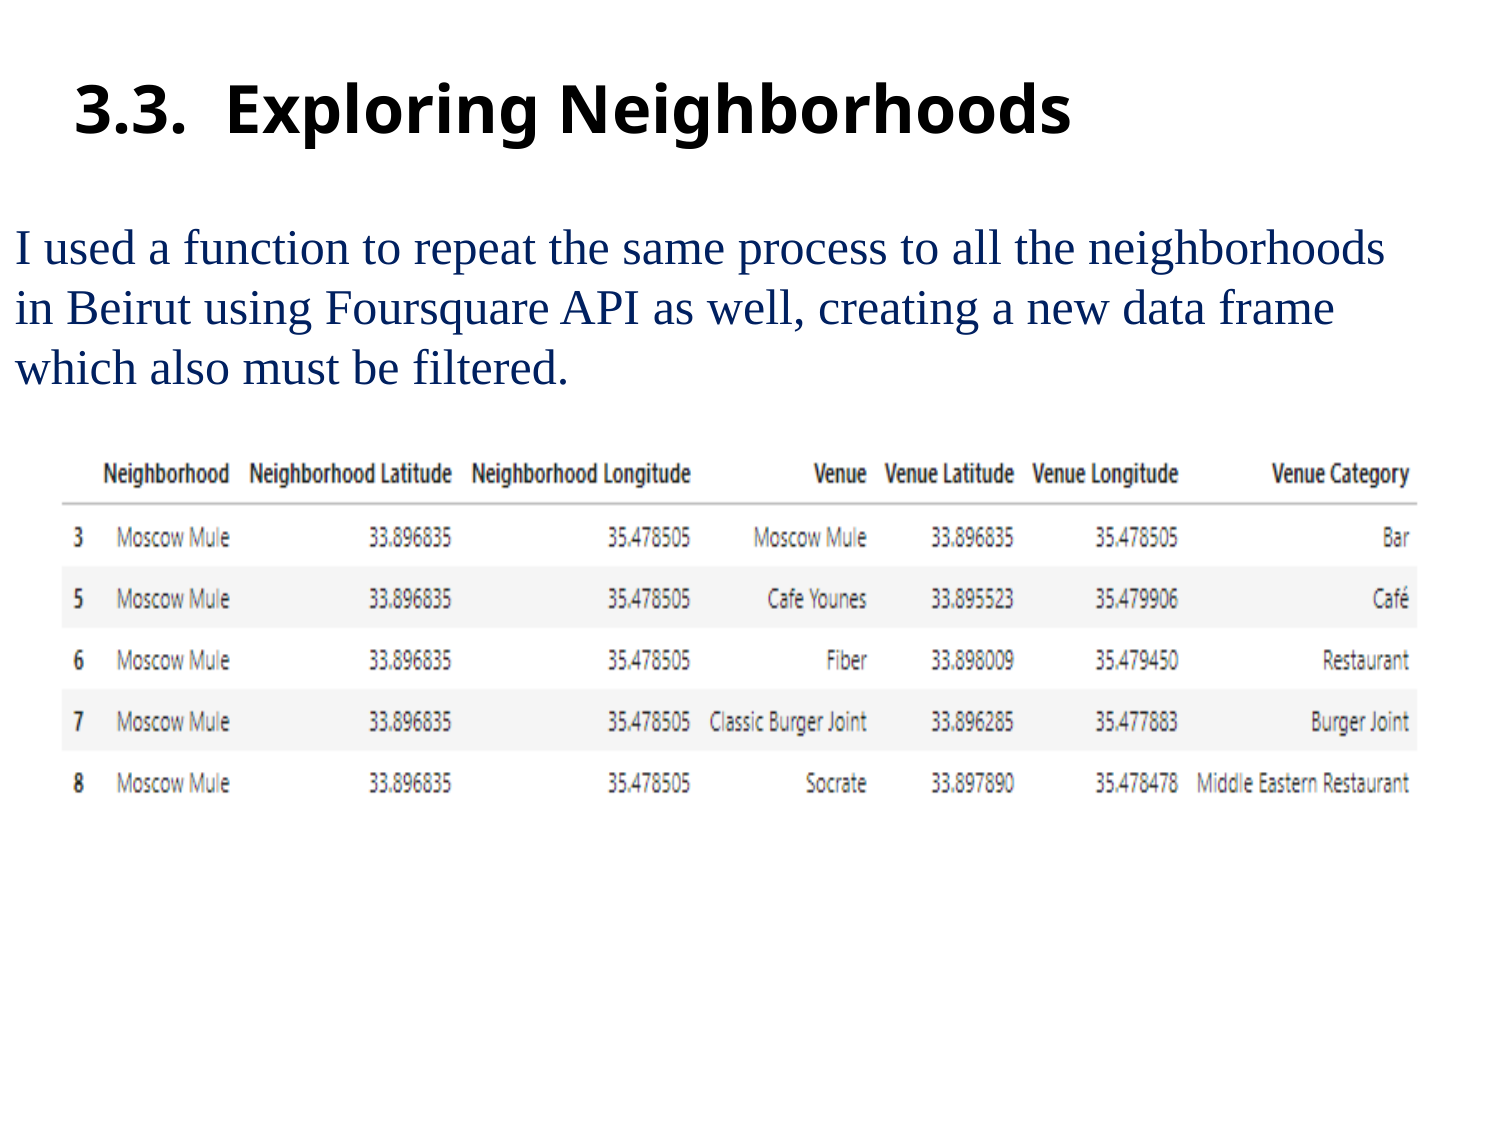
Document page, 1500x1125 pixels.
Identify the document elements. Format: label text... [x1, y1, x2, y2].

text_box I used a function to repeat the same process to all the neighborhoods in Beirut using Foursquare API as well, creating a new data frame which also must be filtered. [0, 206, 1444, 402]
picture [59, 454, 1444, 830]
text_box 3.3. Exploring Neighborhoods [59, 68, 1354, 156]
